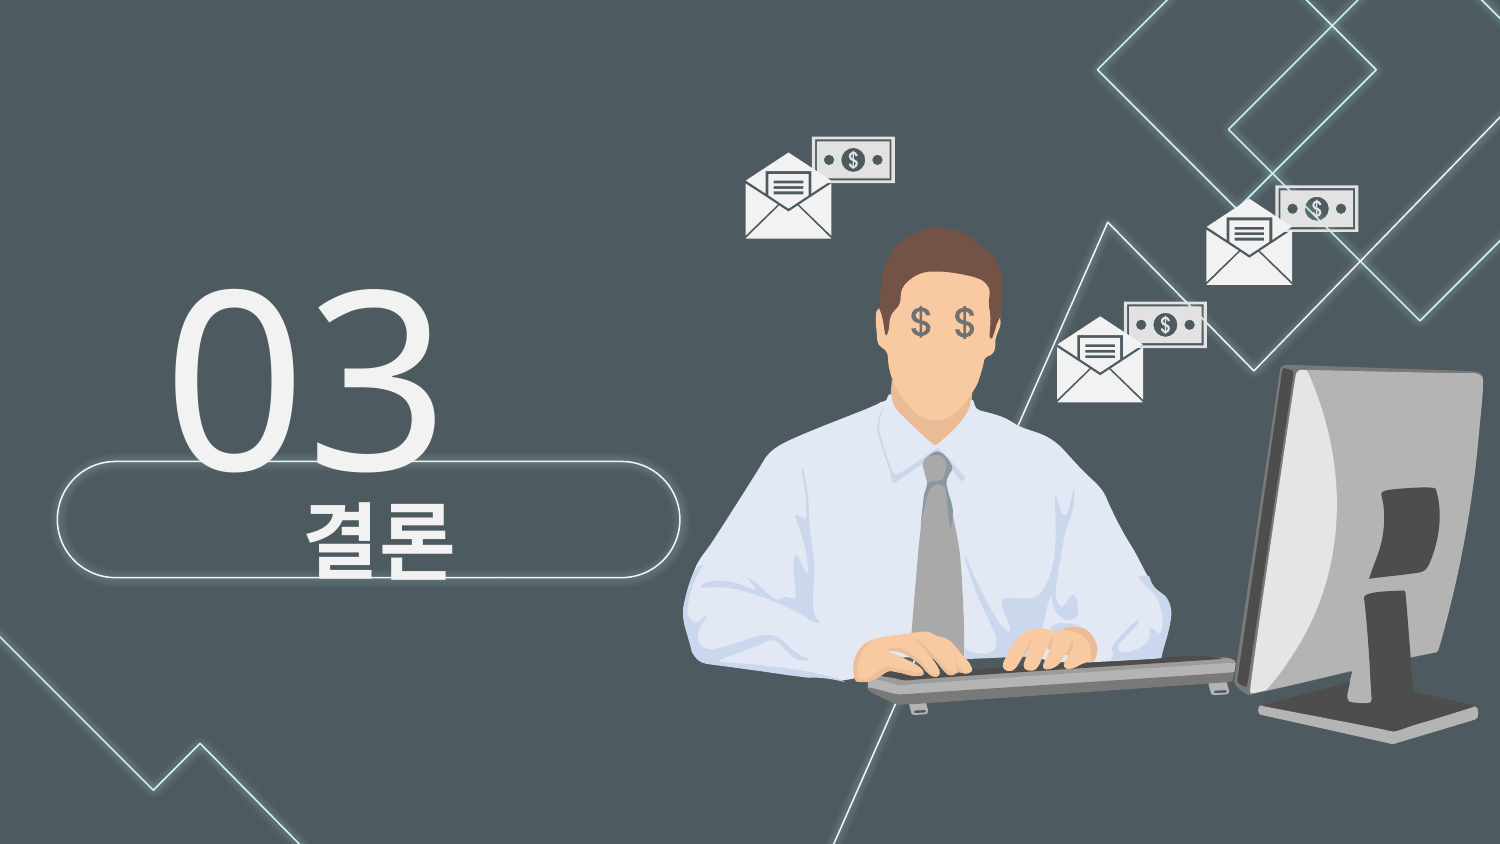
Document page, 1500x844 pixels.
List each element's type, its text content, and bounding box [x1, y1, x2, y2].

text_box [743, 150, 834, 226]
text_box [1273, 183, 1360, 226]
text_box [1205, 196, 1294, 226]
text_box [810, 135, 897, 185]
text_box [1394, 117, 1500, 226]
text_box [88, 461, 649, 468]
text_box [74, 561, 663, 578]
title 결론 [73, 468, 677, 561]
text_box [682, 227, 1484, 745]
text_box [57, 479, 73, 560]
title 03 [148, 173, 663, 417]
text_box [833, 753, 925, 844]
